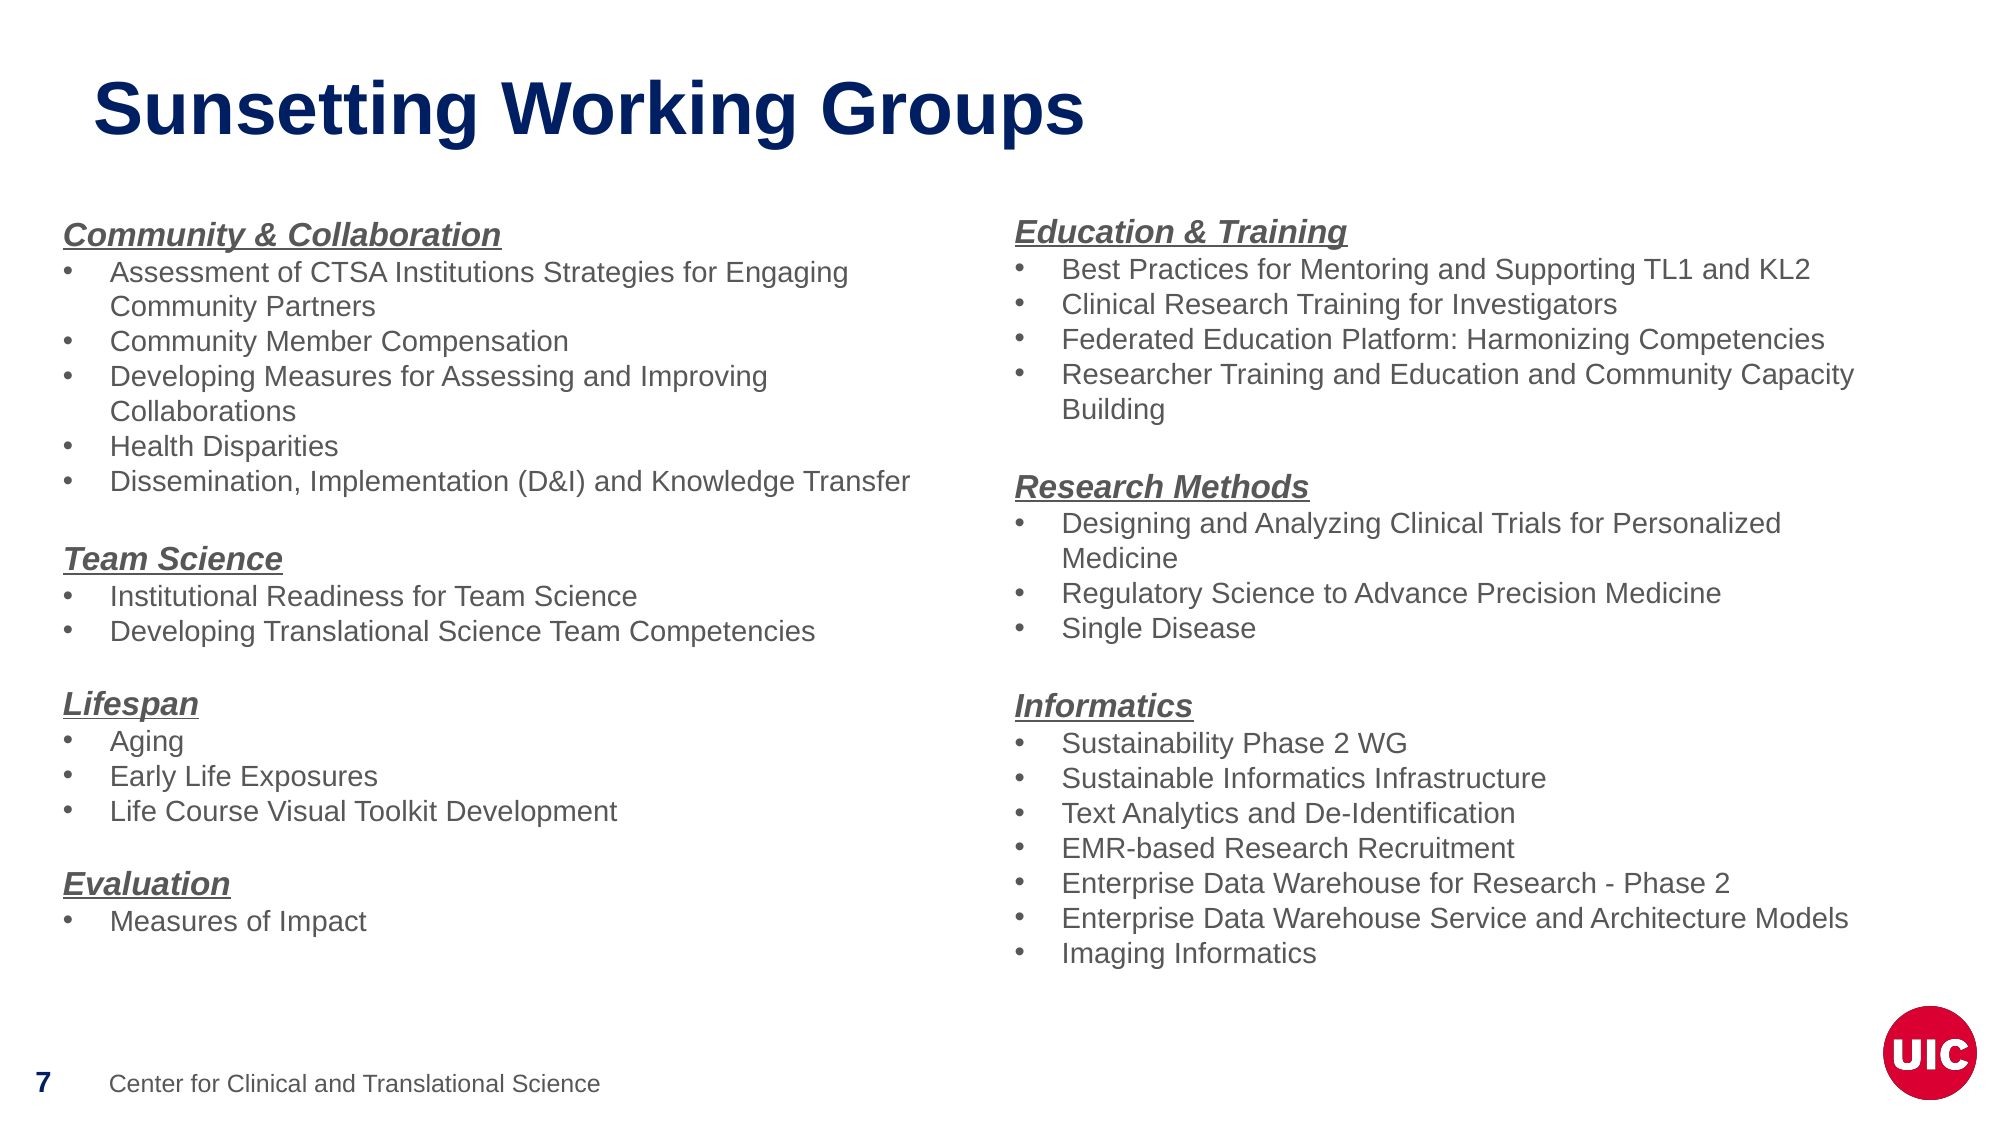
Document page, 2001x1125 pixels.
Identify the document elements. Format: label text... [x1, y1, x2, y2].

title Sunsetting Working Groups [93, 70, 1907, 204]
text_box Community & Collaboration Assessment of CTSA Institutions Strategies for Engaging Community Partners Community Member Compensation Developing Measures for Assessing and Improving Collaborations Health Disparities Dissemination, Implementation (D&I) and Knowledge Transfer Team Science Institutional Readiness for Team Science Developing Translational Science Team Competencies Lifespan Aging Early Life Exposures Life Course Visual Toolkit Development Evaluation Measures of Impact [48, 205, 957, 945]
text_box Education & Training Best Practices for Mentoring and Supporting TL1 and KL2 Clinical Research Training for Investigators Federated Education Platform: Harmonizing Competencies Researcher Training and Education and Community Capacity Building Research Methods Designing and Analyzing Clinical Trials for Personalized Medicine Regulatory Science to Advance Precision Medicine Single Disease Informatics Sustainability Phase 2 WG Sustainable Informatics Infrastructure Text Analytics and De-Identification EMR-based Research Recruitment Enterprise Data Warehouse for Research - Phase 2 Enterprise Data Warehouse Service and Architecture Models Imaging Informatics [999, 202, 1907, 977]
picture [1880, 1004, 1980, 1102]
footer Center for Clinical and Translational Science [93, 1053, 769, 1113]
